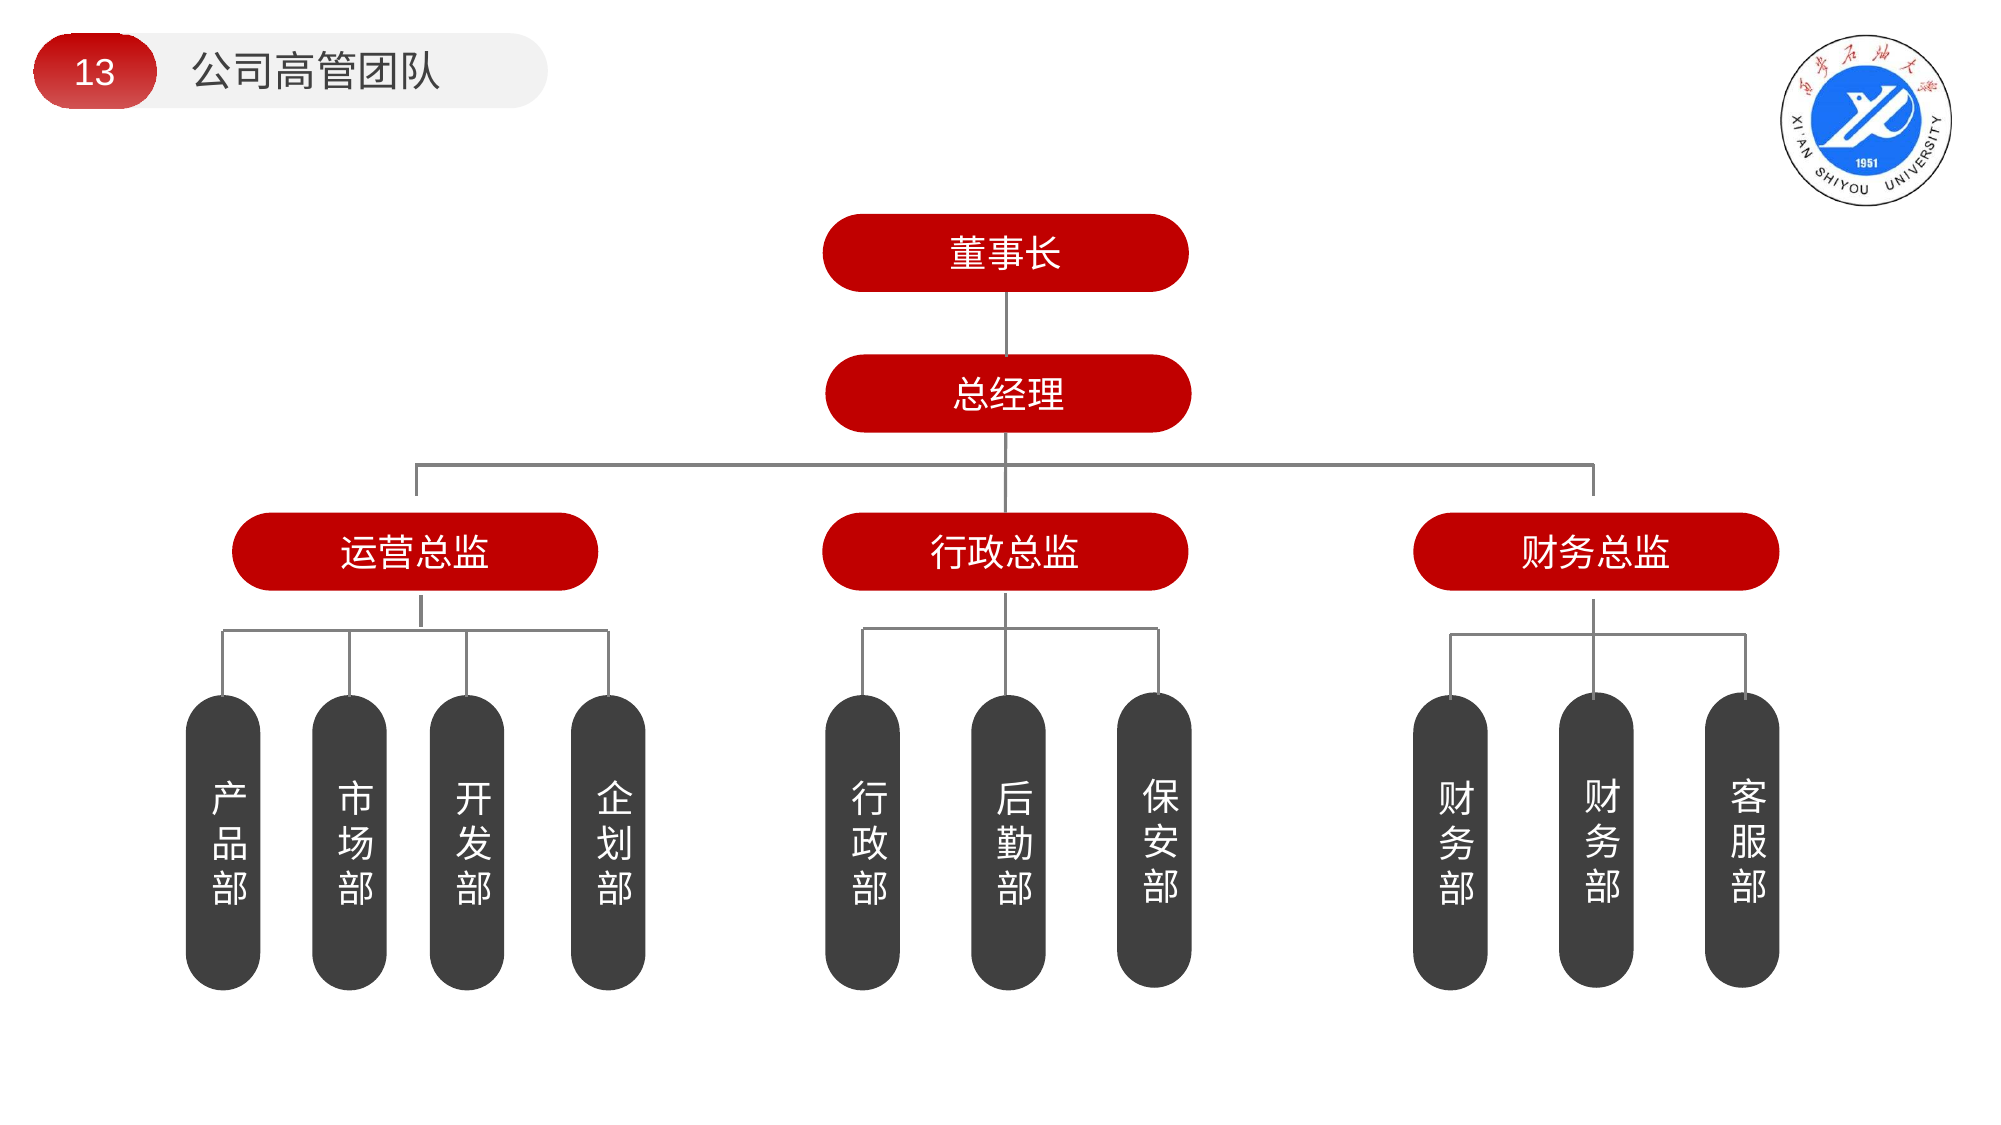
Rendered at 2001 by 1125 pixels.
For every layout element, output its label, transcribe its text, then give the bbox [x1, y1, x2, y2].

text_box 客服部 [1704, 691, 1781, 989]
text_box 保安部 [1116, 691, 1193, 989]
text_box 财务部 [1558, 701, 1635, 989]
picture [1742, 4, 1981, 238]
text_box 财务总监 [1412, 511, 1781, 592]
text_box 公司高管团队 [176, 37, 457, 103]
text_box 企划部 [570, 694, 647, 992]
text_box 市场部 [311, 697, 388, 992]
text_box 后勤部 [970, 695, 1047, 992]
text_box 财务部 [1412, 694, 1489, 992]
text_box 开发部 [428, 697, 506, 992]
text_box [862, 592, 1159, 695]
text_box 行政总监 [821, 513, 1190, 592]
text_box 总经理 [824, 353, 1193, 432]
text_box 产品部 [184, 694, 262, 992]
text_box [415, 432, 1594, 513]
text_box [222, 594, 609, 697]
text_box 董事长 [821, 212, 1190, 294]
text_box 行政部 [824, 694, 901, 992]
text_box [1450, 598, 1746, 701]
text_box 运营总监 [231, 511, 600, 592]
